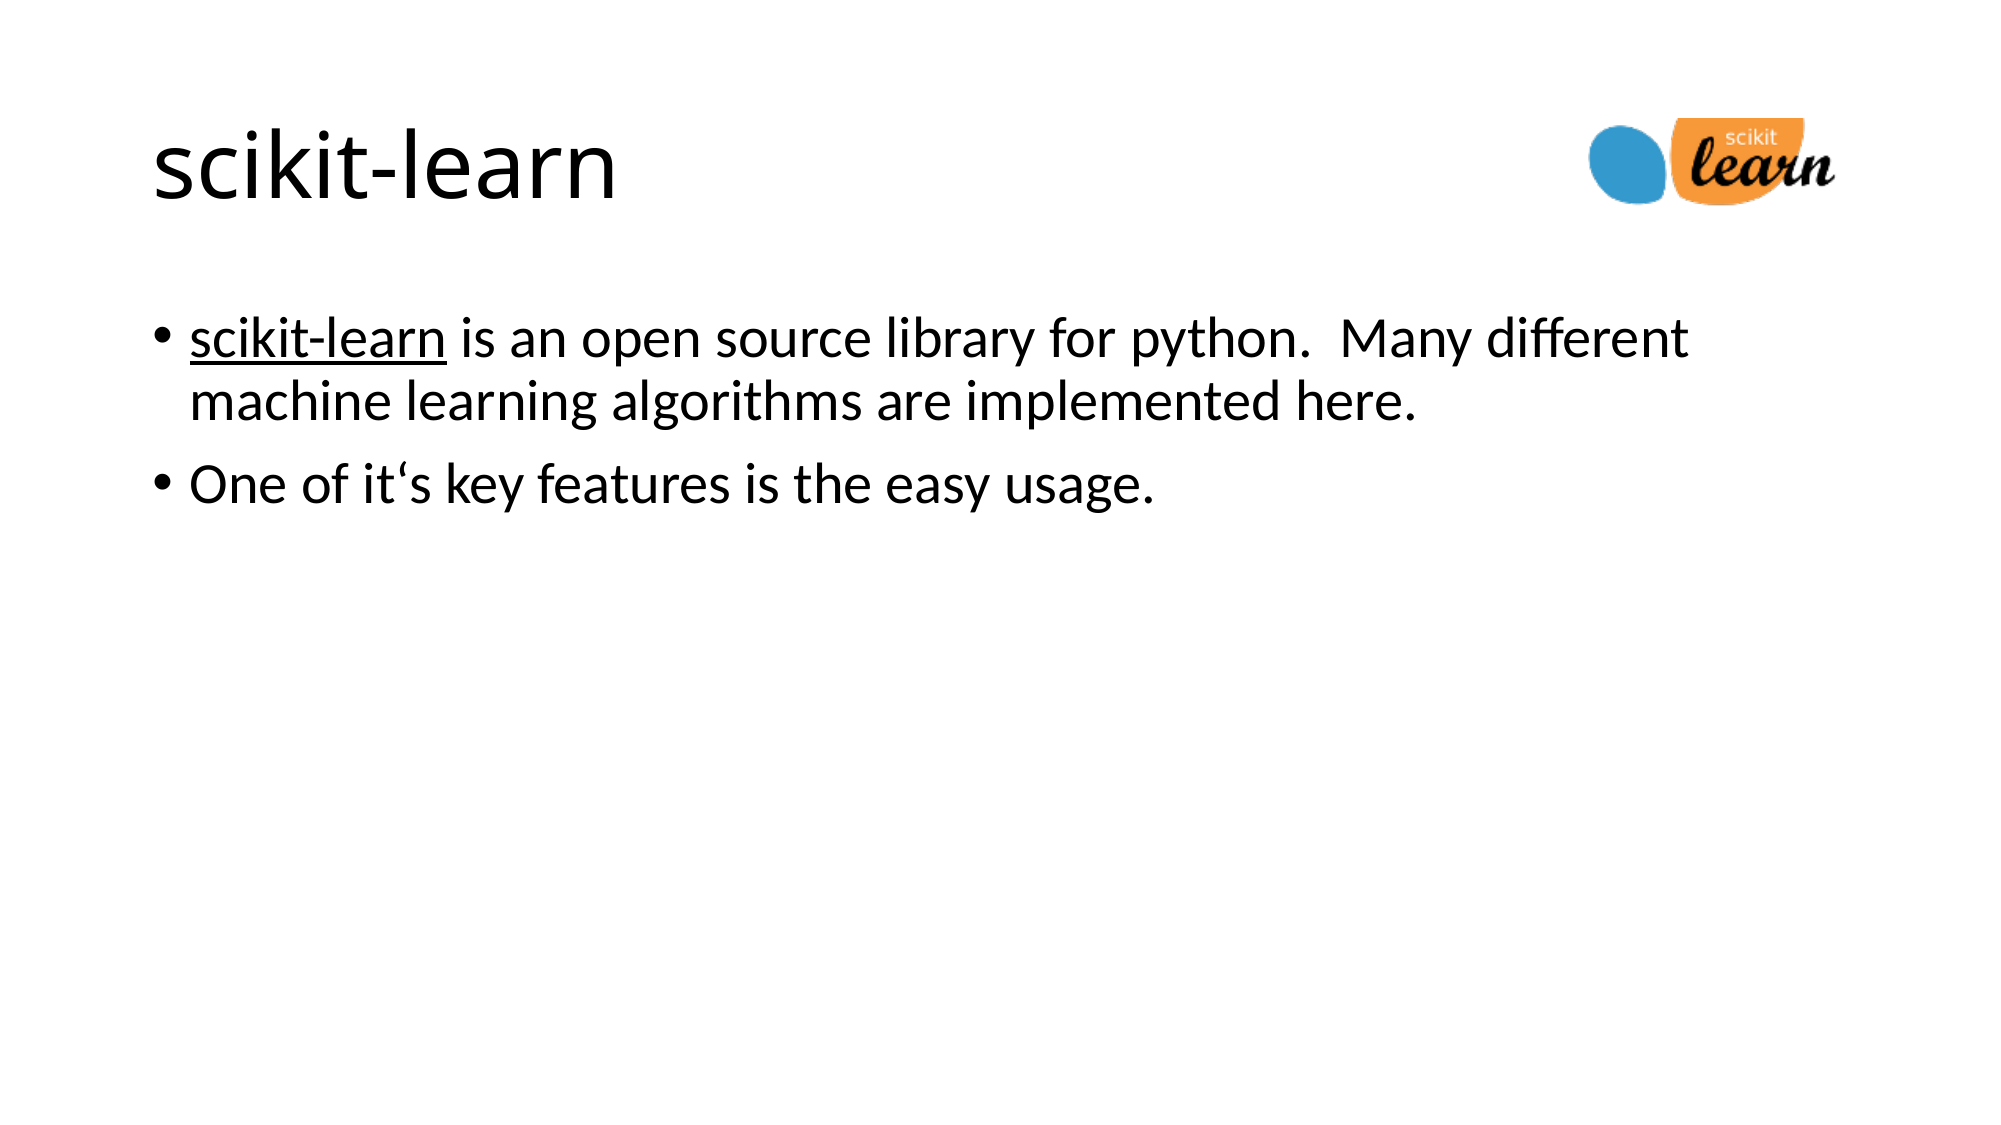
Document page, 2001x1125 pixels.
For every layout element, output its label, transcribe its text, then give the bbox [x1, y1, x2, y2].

picture [1587, 118, 1838, 210]
list scikit-learn is an open source library for python. Many different machine learning algorithms are implemented here. One of it‘s key features is the easy usage. [137, 299, 1863, 1014]
title scikit-learn [137, 59, 1863, 278]
